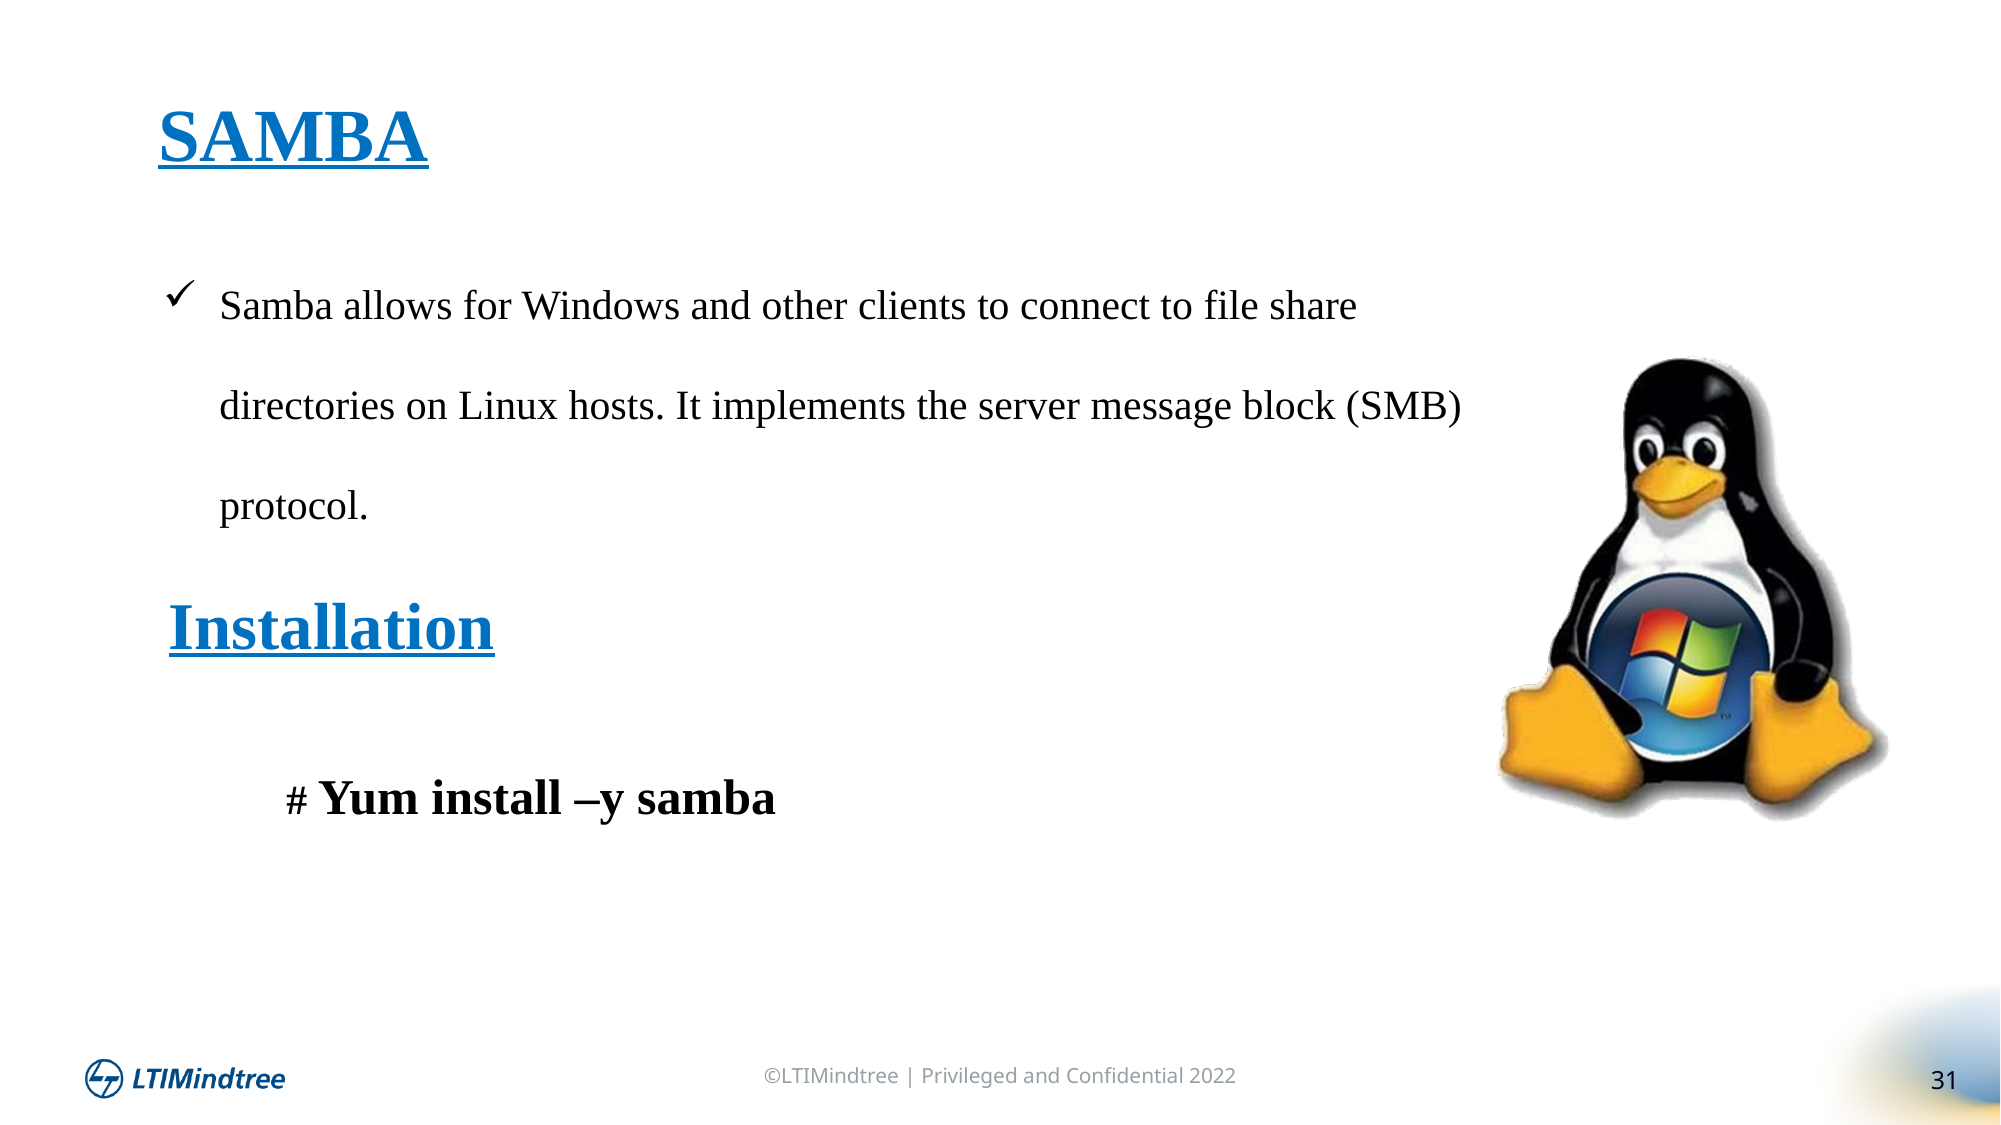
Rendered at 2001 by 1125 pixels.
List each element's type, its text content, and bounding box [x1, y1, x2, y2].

picture [1774, 966, 2001, 1125]
picture [1496, 355, 1891, 823]
text_box SAMBA [143, 78, 750, 184]
text_box # Yum install –y samba [271, 757, 1055, 832]
text_box Installation [153, 575, 966, 670]
text_box Samba allows for Windows and other clients to connect to file share directories on Linux hosts. It implements the server message block (SMB) protocol. [148, 220, 1479, 535]
